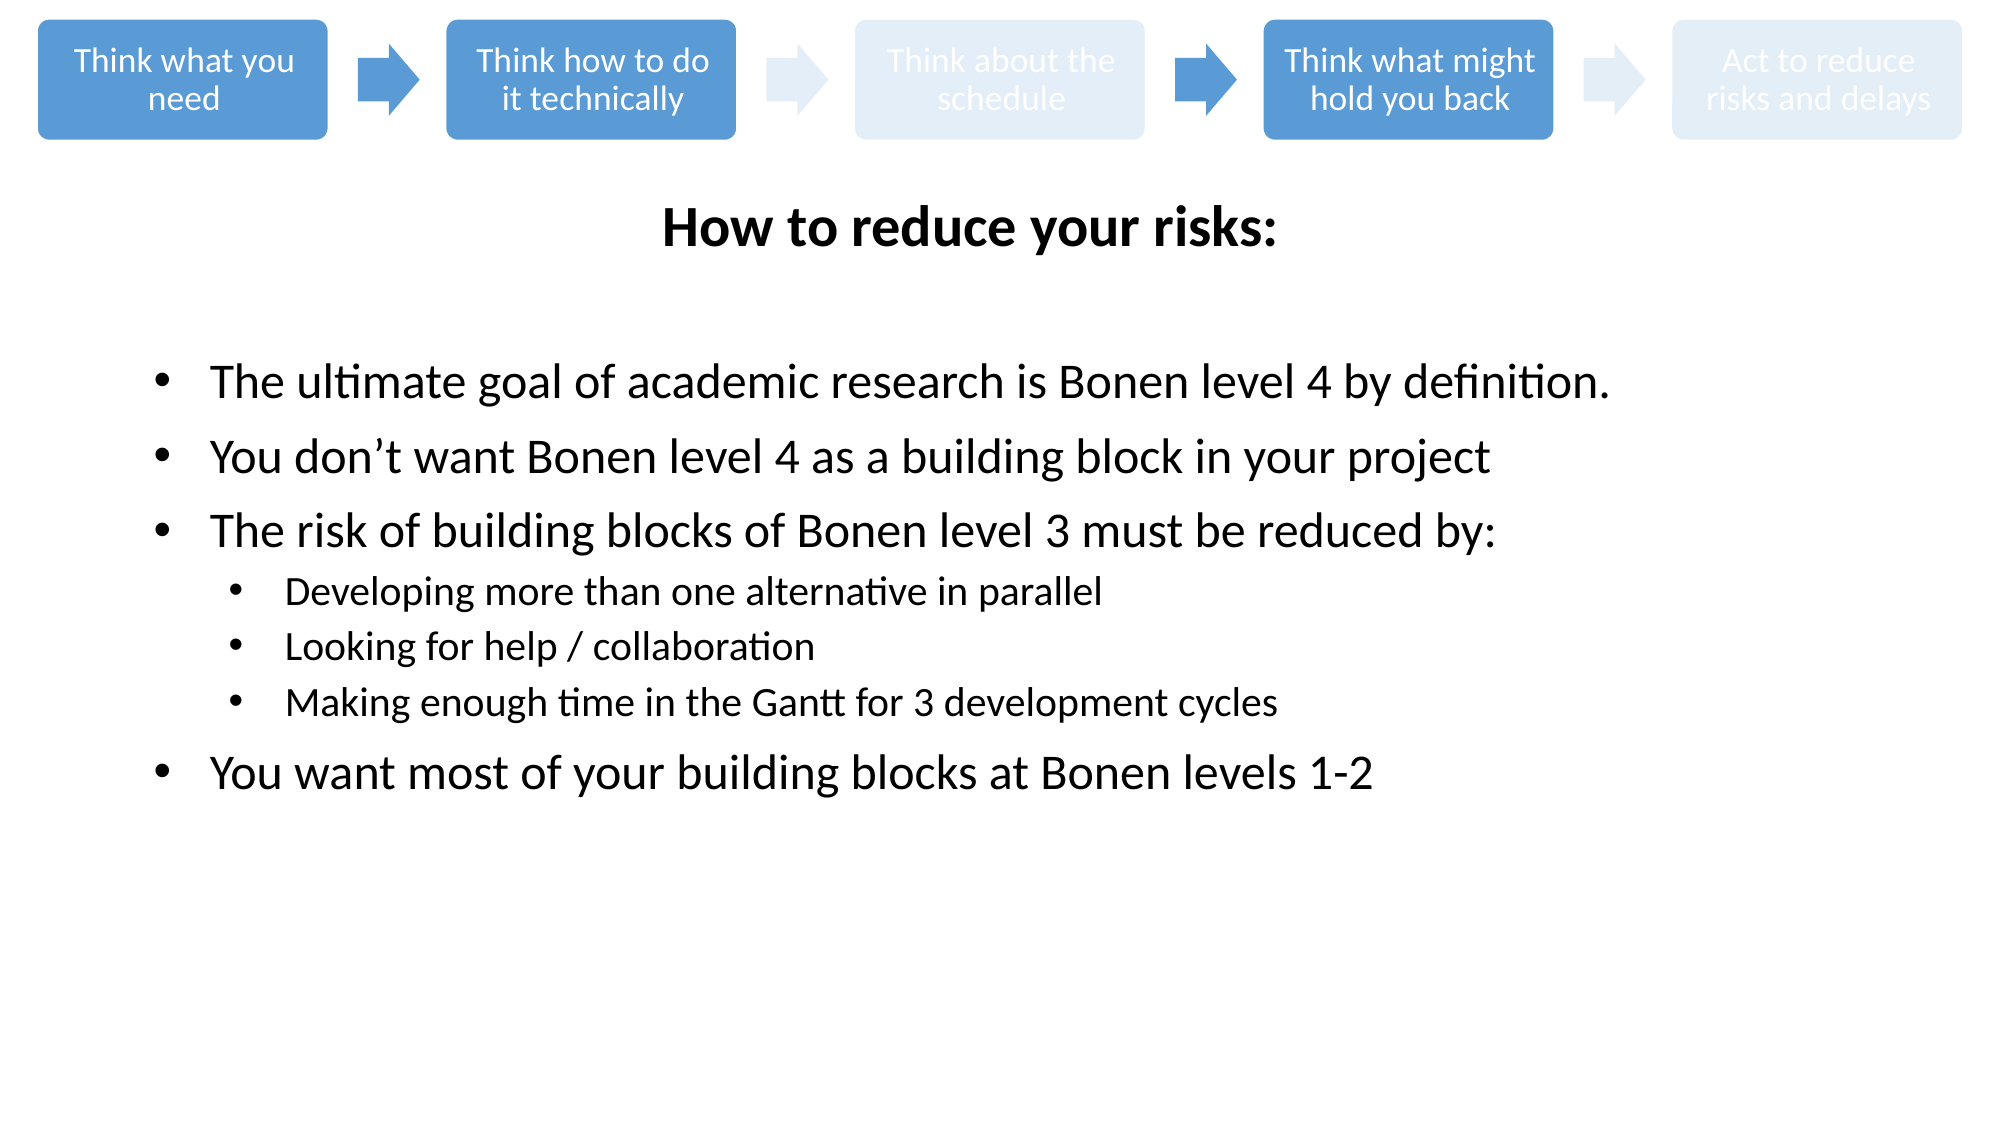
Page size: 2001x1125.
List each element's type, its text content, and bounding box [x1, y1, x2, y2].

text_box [35, 18, 1965, 141]
text_box How to reduce your risks: The ultimate goal of academic research is Bonen level 4 by definition. You don’t want Bonen level 4 as a building block in your project The risk of building blocks of Bonen level 3 must be reduced by: Developing more than one alternative in parallel Looking for help / collaboration Making enough time in the Gantt for 3 development cycles You want most of your building blocks at Bonen levels 1-2 [138, 189, 1804, 1053]
